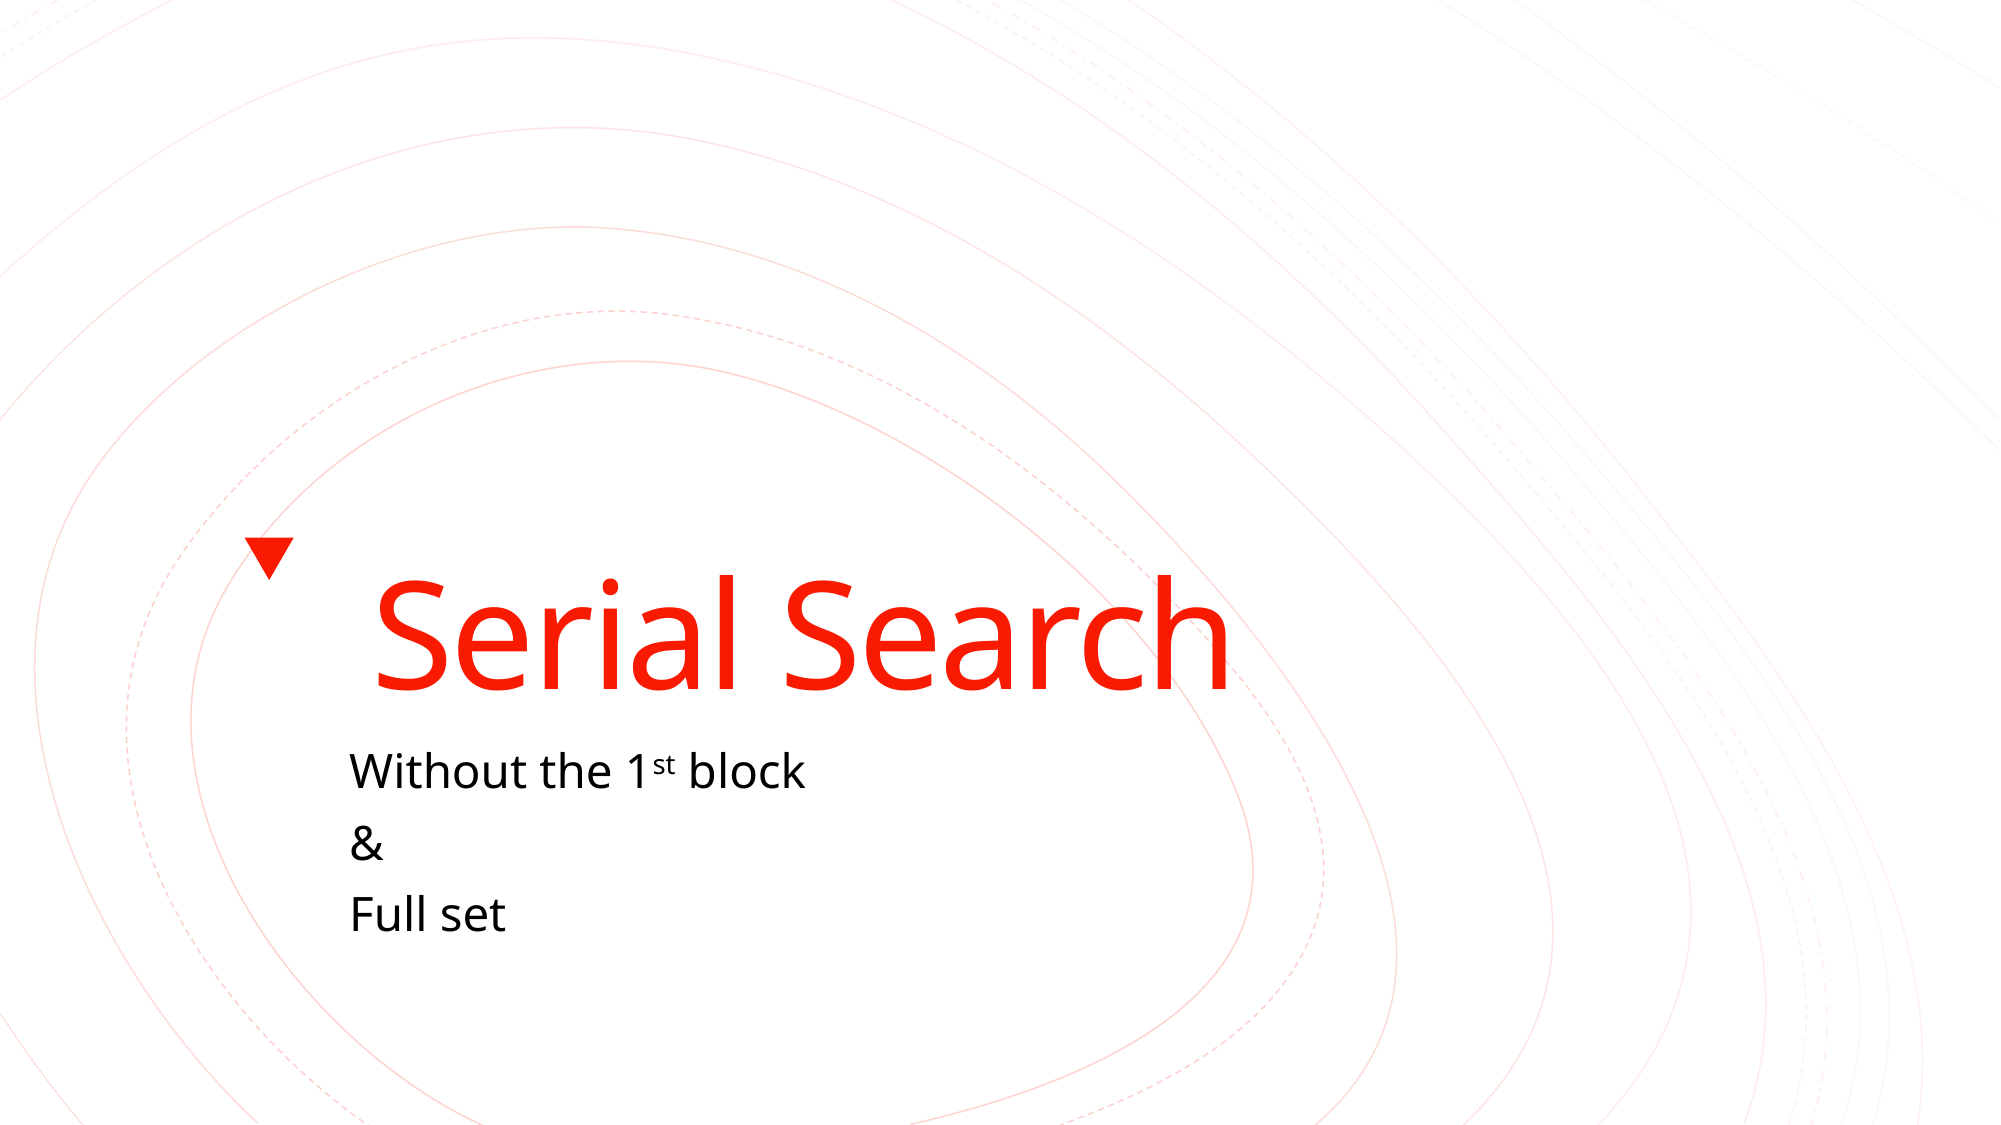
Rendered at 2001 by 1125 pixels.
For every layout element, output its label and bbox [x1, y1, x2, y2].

text_box [0, 0, 2000, 1125]
